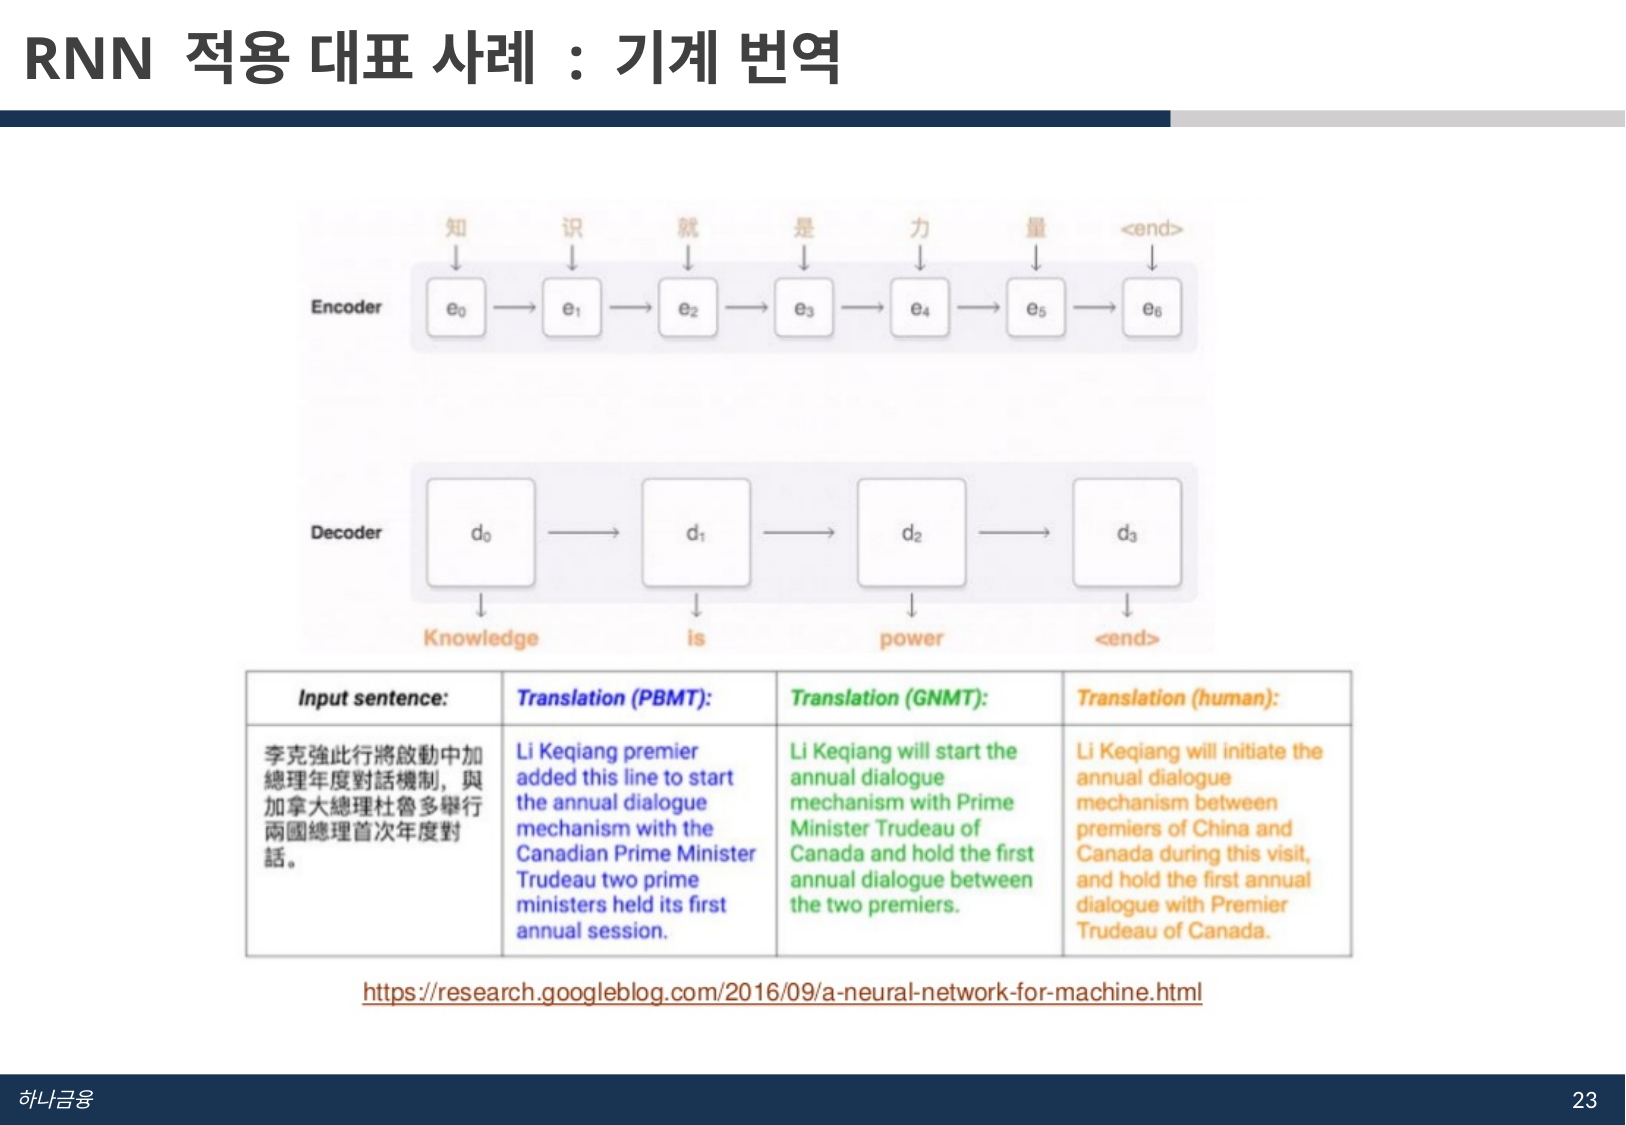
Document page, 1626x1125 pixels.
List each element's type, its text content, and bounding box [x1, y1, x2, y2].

picture [45, 197, 1546, 1015]
list RNN 적용 대표 사례 : 기계 번역 [7, 21, 1613, 105]
